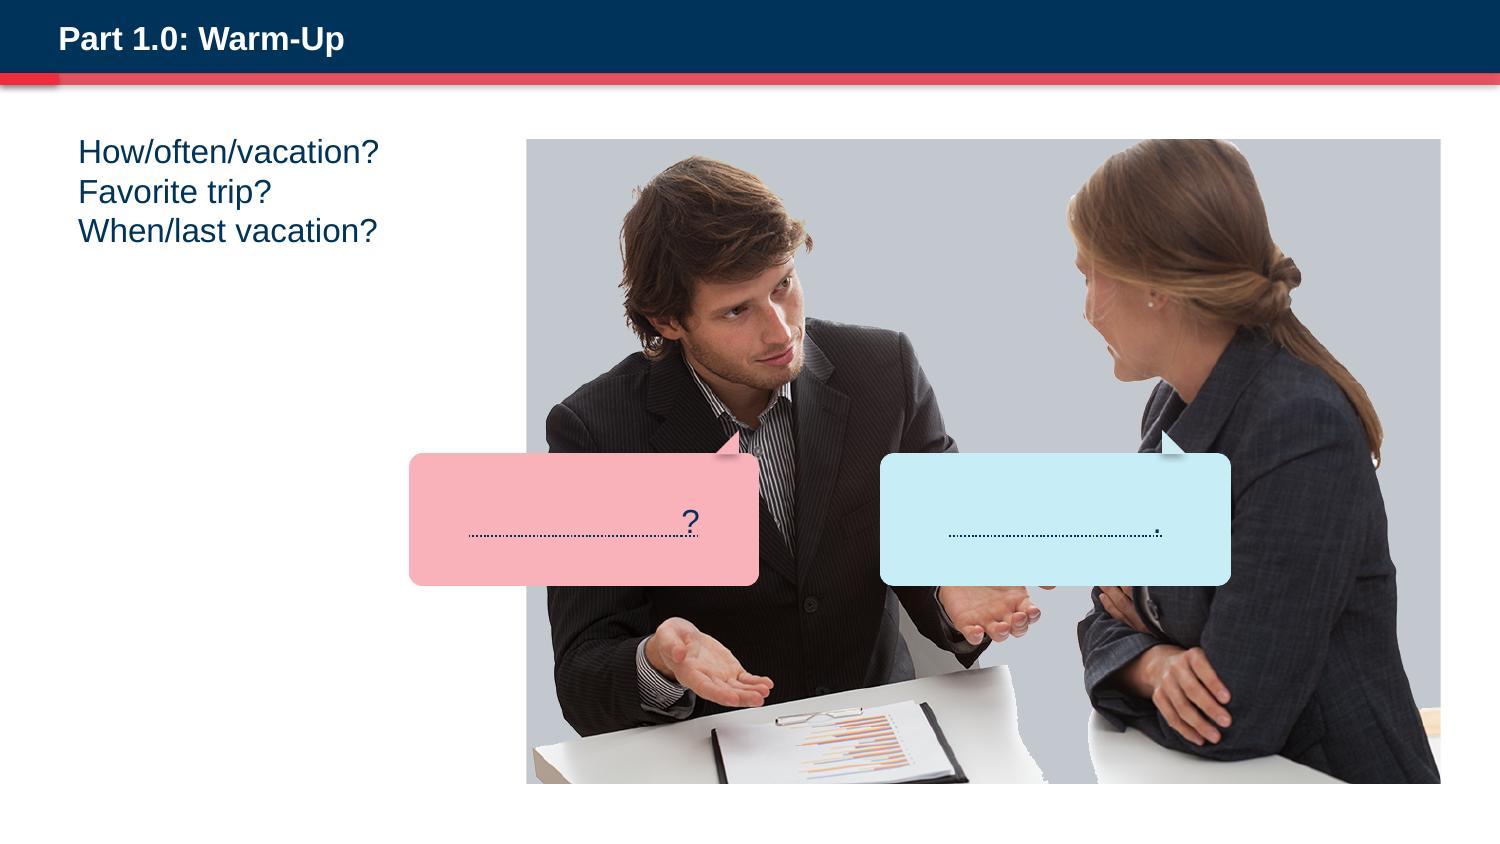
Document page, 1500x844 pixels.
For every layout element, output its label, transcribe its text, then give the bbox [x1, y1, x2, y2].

picture [526, 139, 1441, 785]
text_box How/often/vacation? Favorite trip? When/last vacation? [60, 129, 395, 257]
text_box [422, 430, 747, 574]
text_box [893, 429, 1218, 574]
text_box [60, 72, 1500, 86]
text_box [0, 0, 1500, 72]
text_box Part 1.0: Warm-Up [58, 17, 907, 58]
text_box [0, 72, 60, 86]
